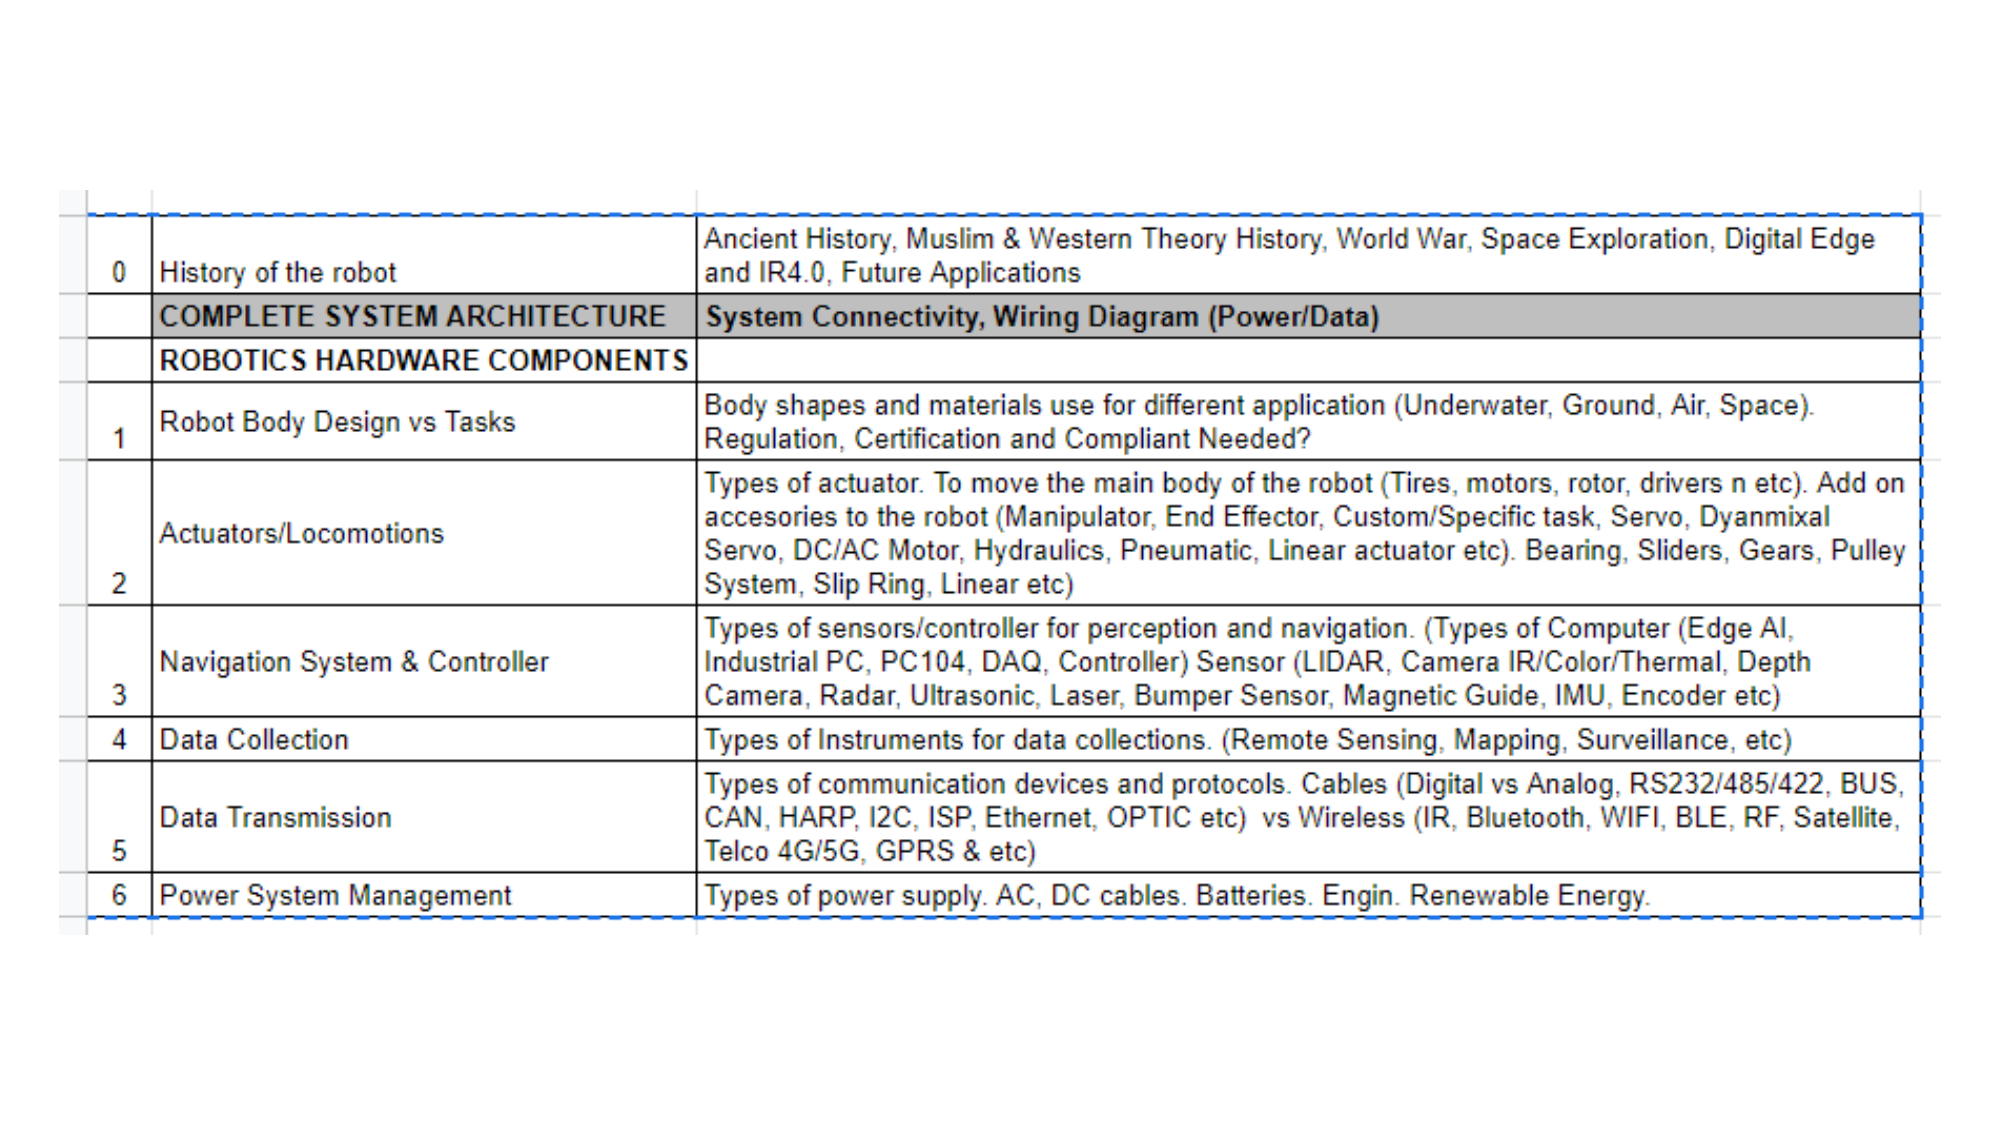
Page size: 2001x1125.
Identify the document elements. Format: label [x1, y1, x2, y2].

picture [59, 190, 1941, 935]
